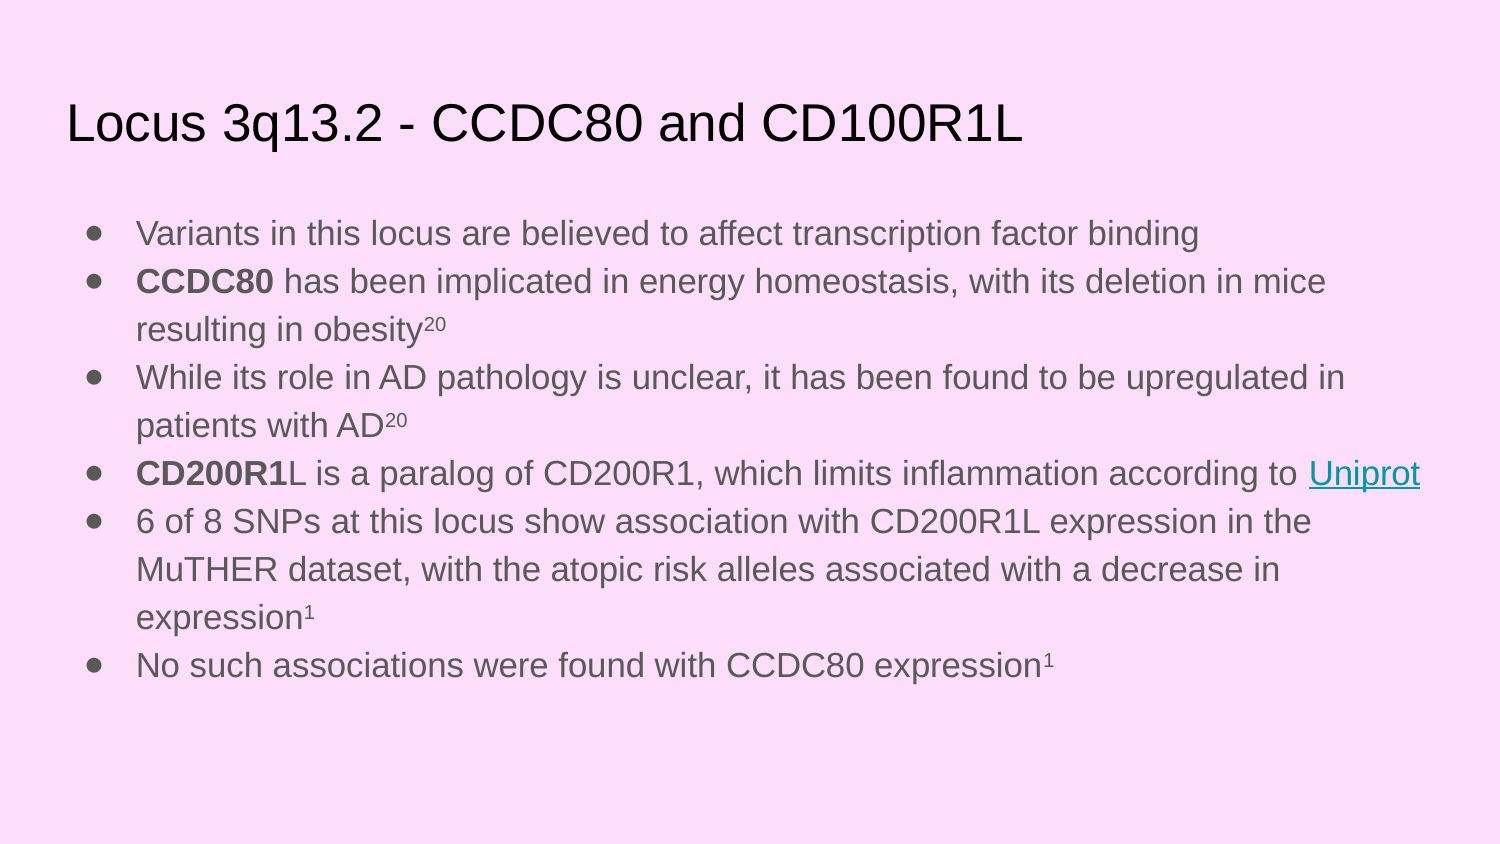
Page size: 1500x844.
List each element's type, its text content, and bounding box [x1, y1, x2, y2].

title Locus 3q13.2 - CCDC80 and CD100R1L [51, 72, 1449, 167]
list Variants in this locus are believed to affect transcription factor binding CCDC80 has been implicated in energy homeostasis, with its deletion in mice resulting in obesity20 While its role in AD pathology is unclear, it has been found to be upregulated in patients with AD20 CD200R1L is a paralog of CD200R1, which limits inflammation according to Uniprot 6 of 8 SNPs at this locus show association with CD200R1L expression in the MuTHER dataset, with the atopic risk alleles associated with a decrease in expression1 No such associations were found with CCDC80 expression1 [51, 189, 1449, 750]
